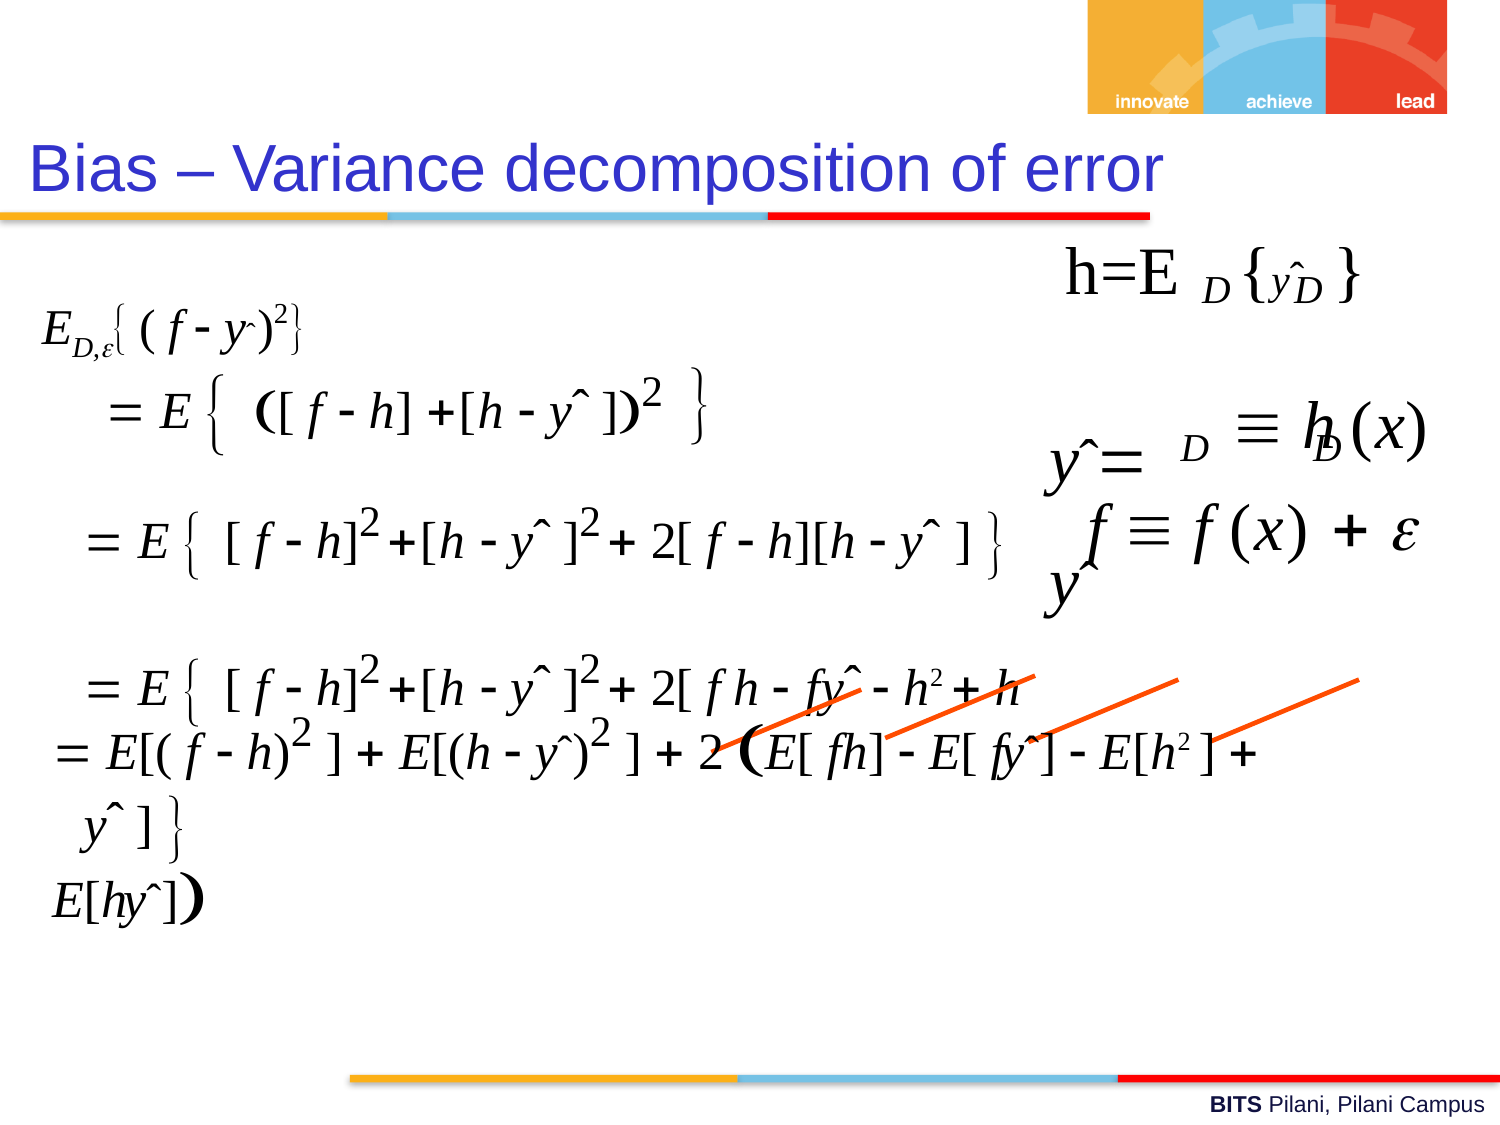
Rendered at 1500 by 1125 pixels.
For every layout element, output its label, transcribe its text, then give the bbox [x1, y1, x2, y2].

picture [1087, 0, 1448, 114]
text_box  E  [ f  h] [h  yˆ ]2  [103, 343, 769, 432]
text_box D D [1181, 420, 1343, 470]
text_box h=E {yˆ } [1063, 217, 1500, 310]
text_box  h (x) [1229, 379, 1430, 463]
text_box yˆ  yˆ [1047, 379, 1181, 625]
text_box Bias – Variance decomposition of error [26, 122, 1176, 205]
text_box f  f (x)   [1085, 479, 1500, 650]
text_box  E[( f  h)2 ]  E[(h  yˆ)2 ]  2 E[ fh]  E[ fyˆ]  E[h2 ]  E[hyˆ] [27, 643, 1360, 1023]
text_box ED, ( f  yˆ )2  [27, 287, 352, 371]
text_box  E  [ f  h]2 [h  yˆ ]2  2[ f  h][h  yˆ ]   E  [ f  h]2 [h  yˆ ]2  2[ f h  f yˆ  h2  h yˆ ]  [81, 432, 1085, 643]
